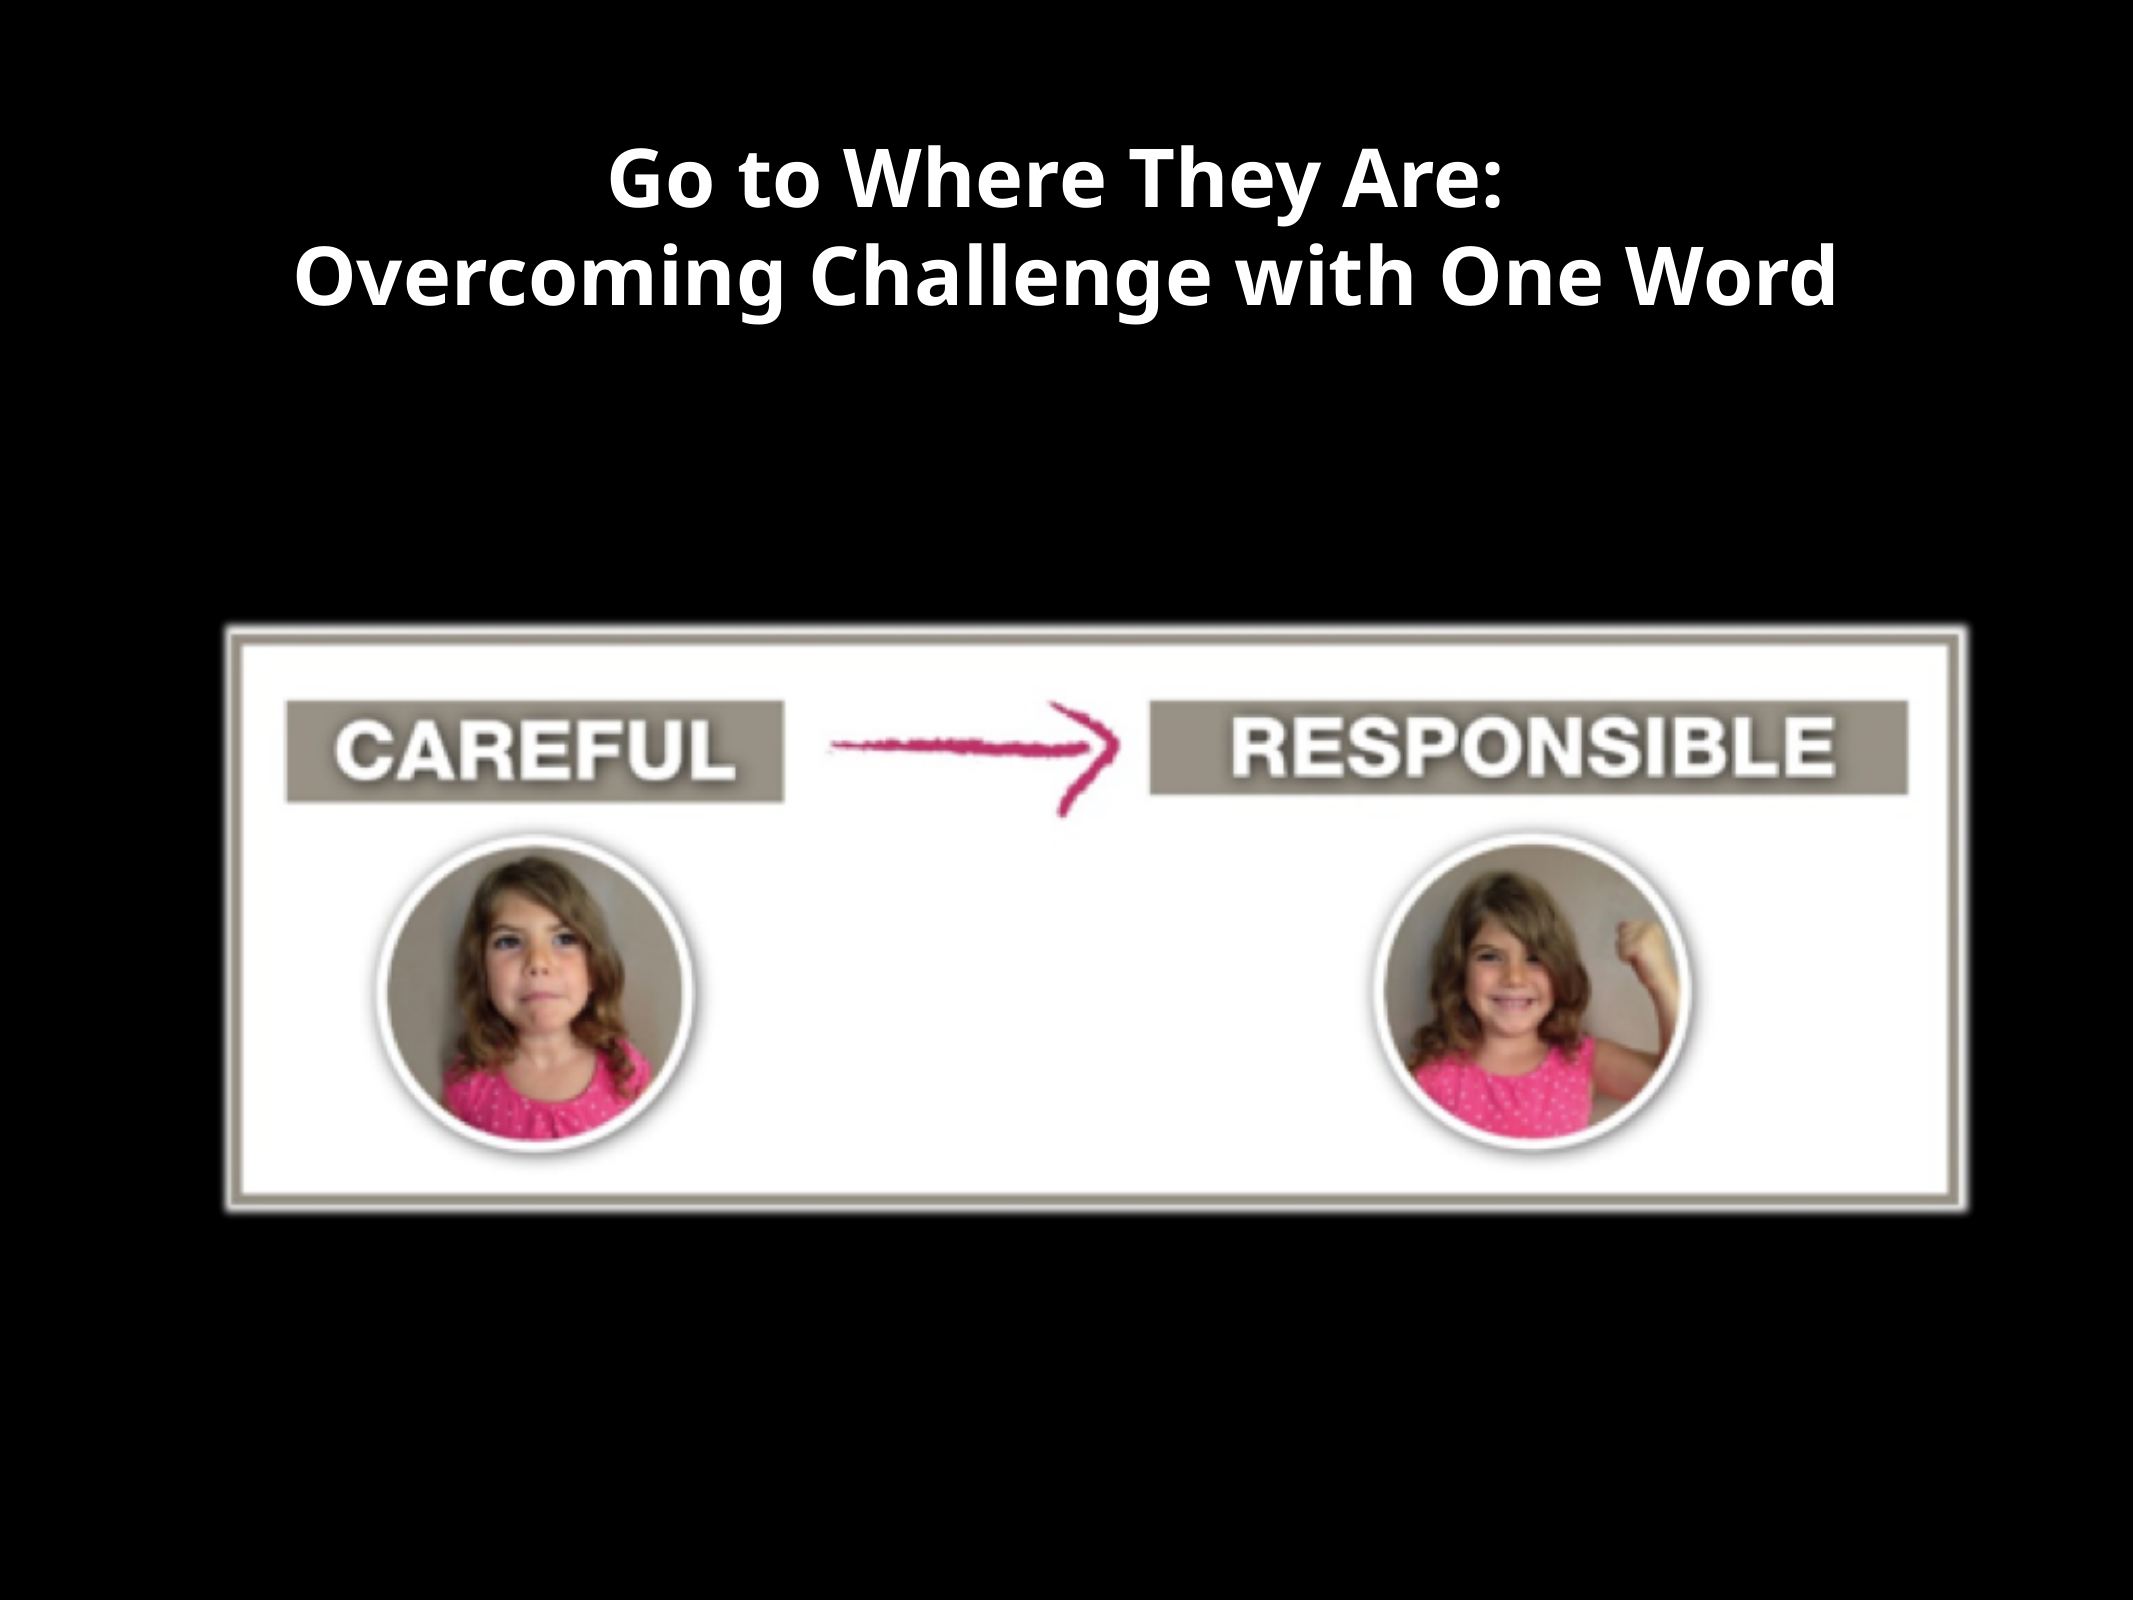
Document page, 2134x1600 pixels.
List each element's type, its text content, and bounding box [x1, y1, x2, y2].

picture [217, 615, 1978, 1222]
title Go to Where They Are: Overcoming Challenge with One Word [38, 49, 2096, 330]
